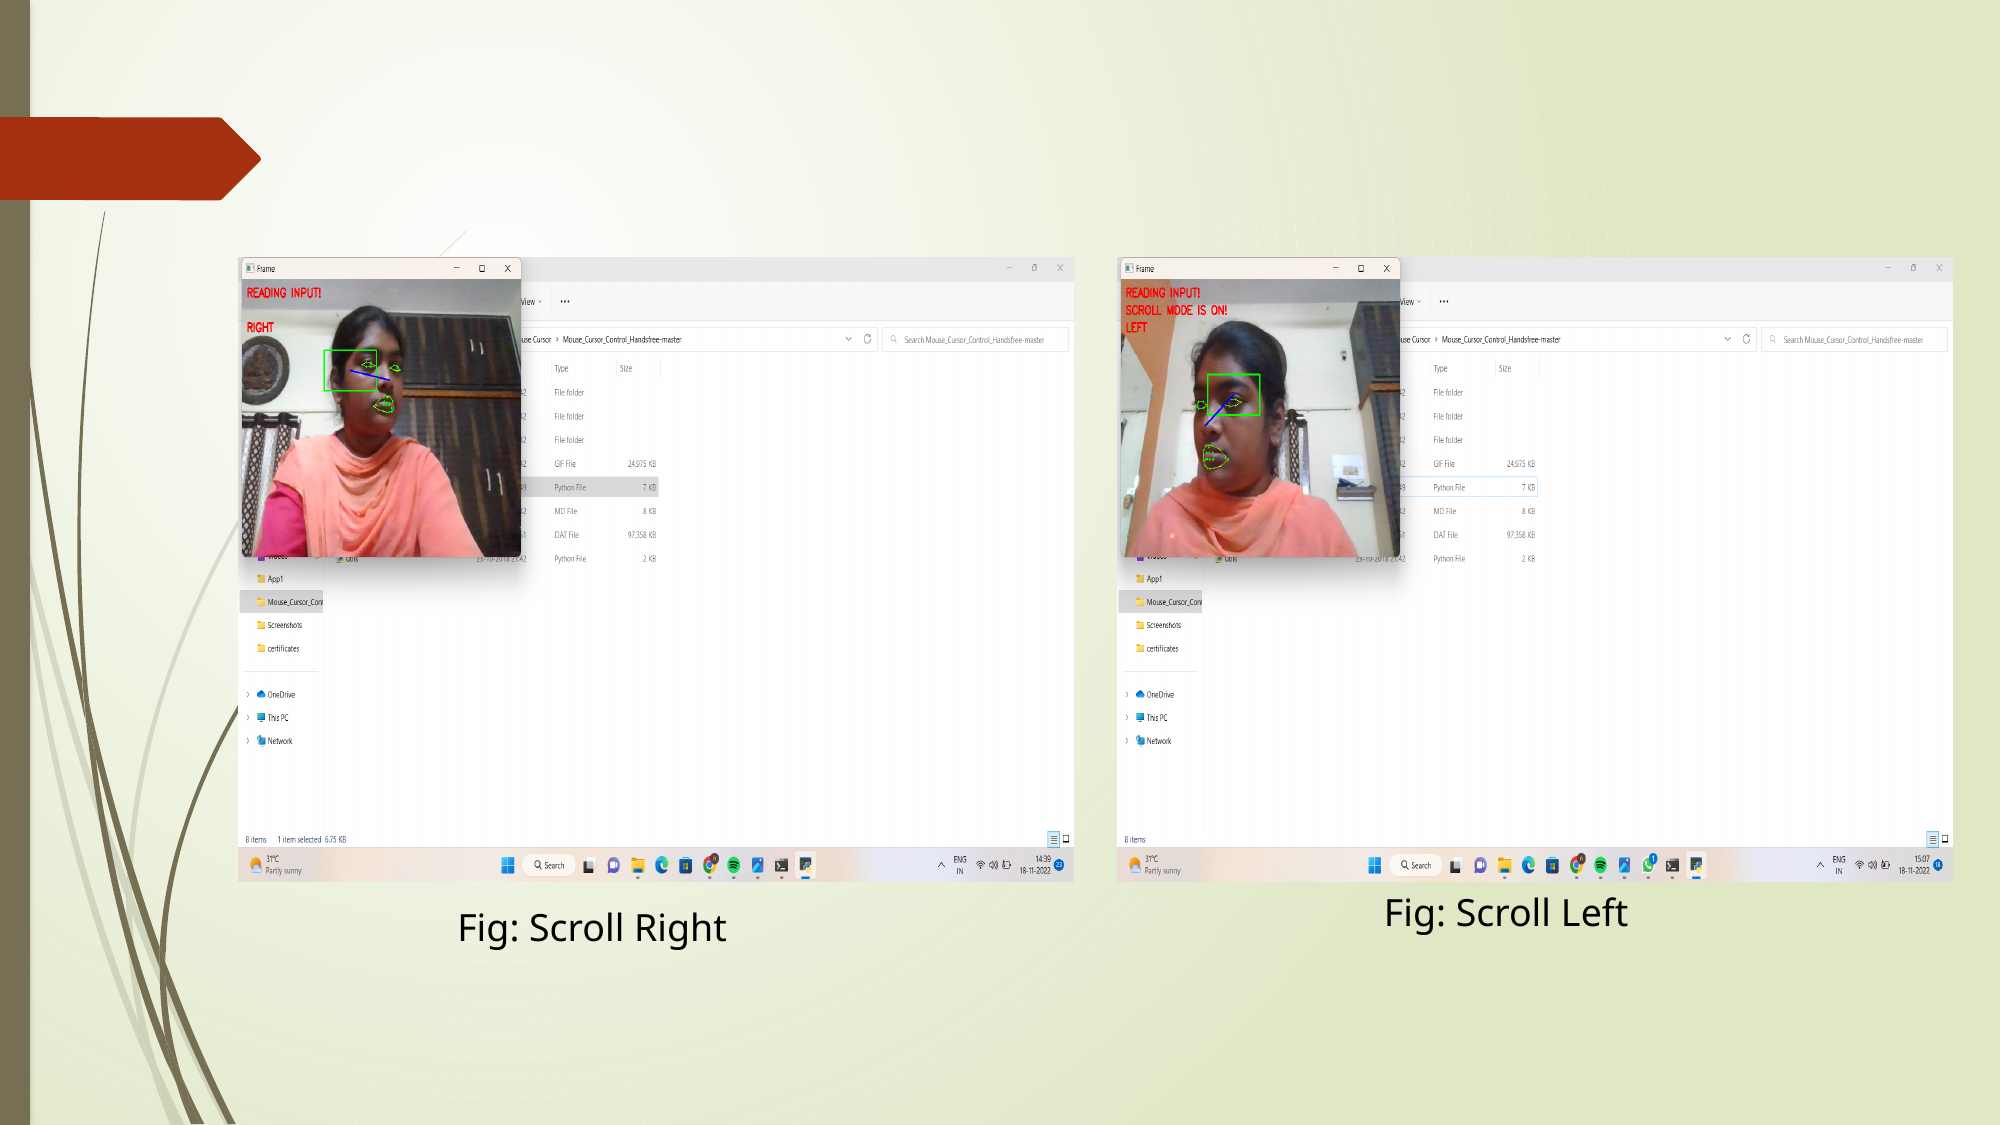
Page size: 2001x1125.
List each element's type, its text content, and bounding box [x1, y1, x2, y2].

picture [237, 257, 1075, 882]
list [1116, 257, 1954, 882]
text_box Fig: Scroll Left [1369, 890, 1678, 942]
text_box Fig: Scroll Right [442, 896, 809, 956]
